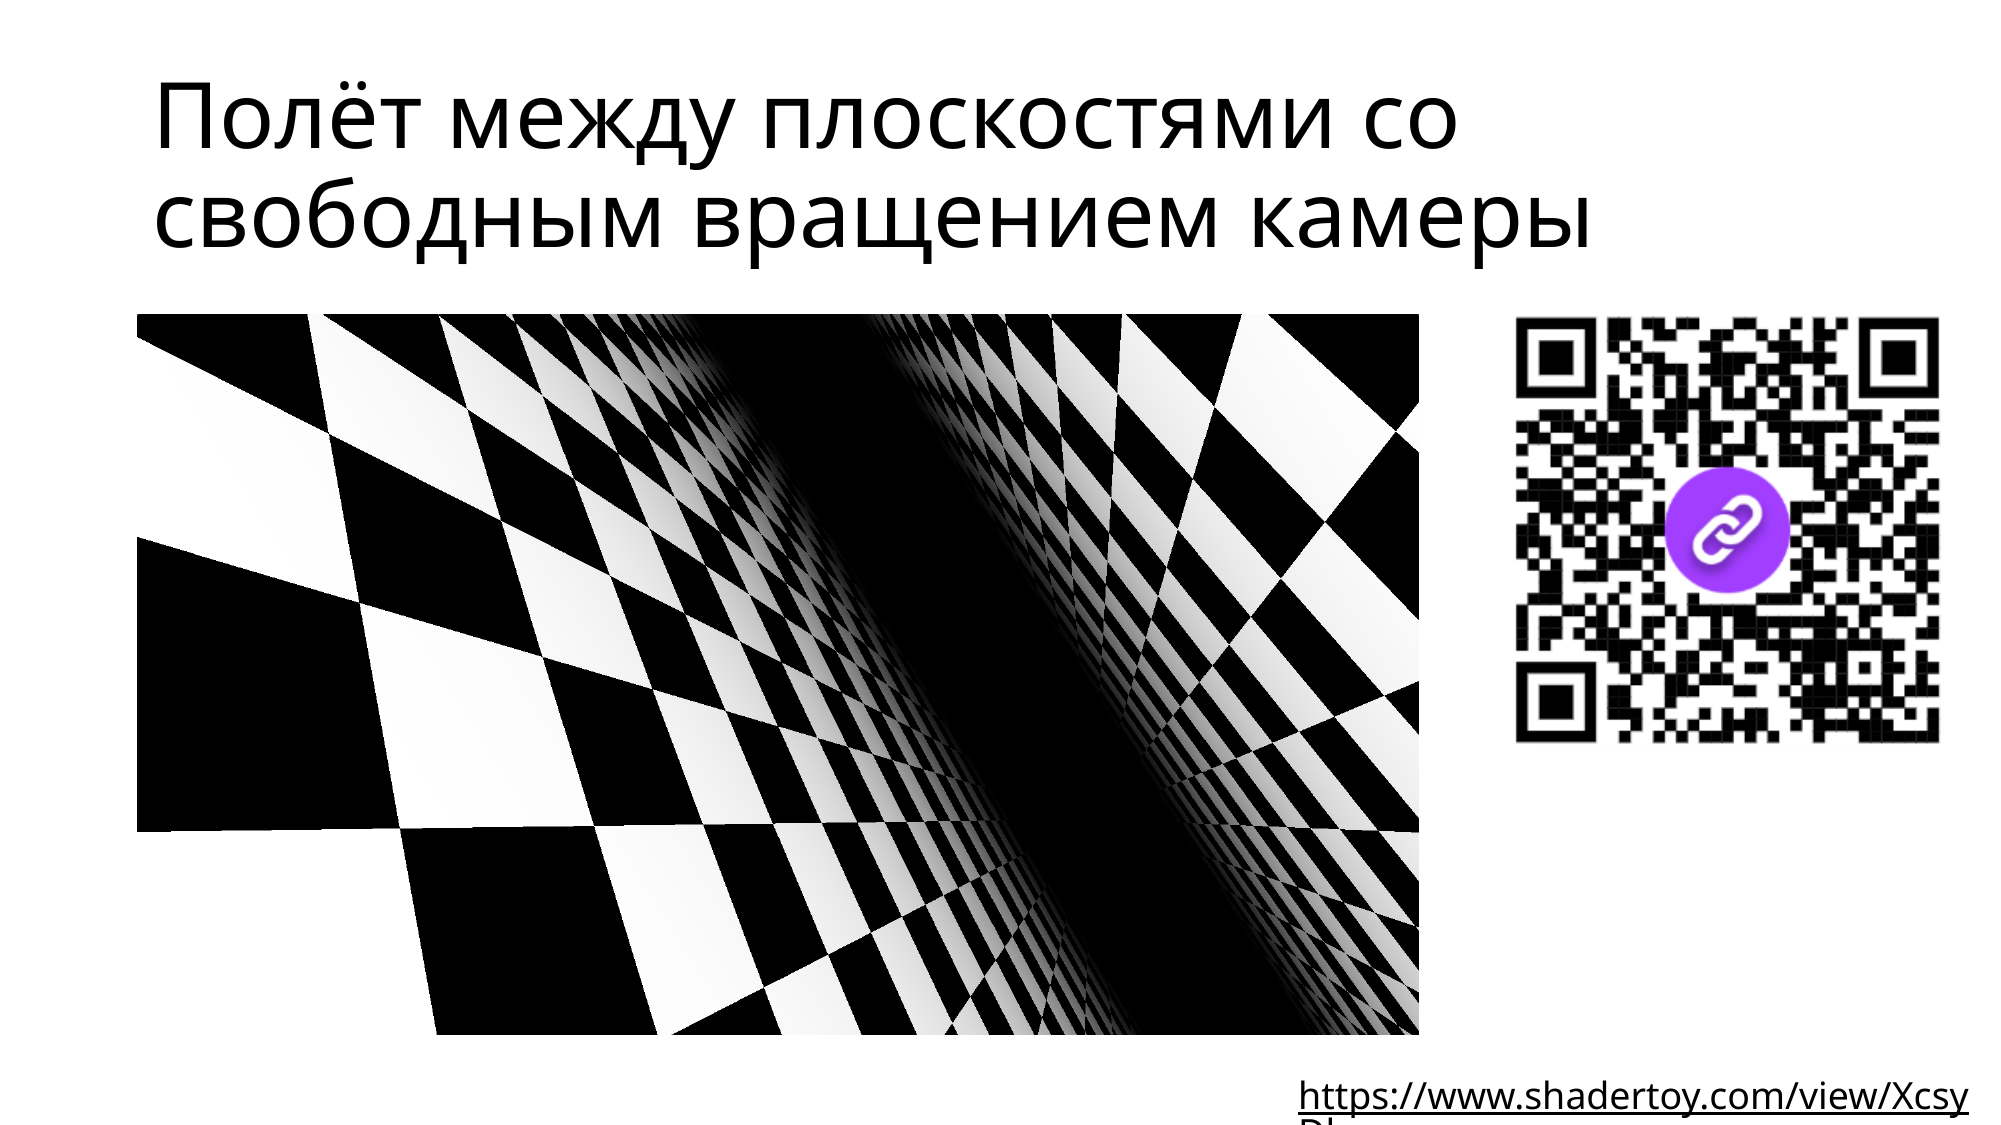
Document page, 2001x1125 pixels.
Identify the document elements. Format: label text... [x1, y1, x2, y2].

picture [136, 313, 1419, 1036]
text_box https://www.shadertoy.com/view/XcsyDl [1283, 1064, 2000, 1125]
picture [1507, 306, 1948, 753]
title Полёт между плоскостями со свободным вращением камеры [137, 59, 1863, 278]
